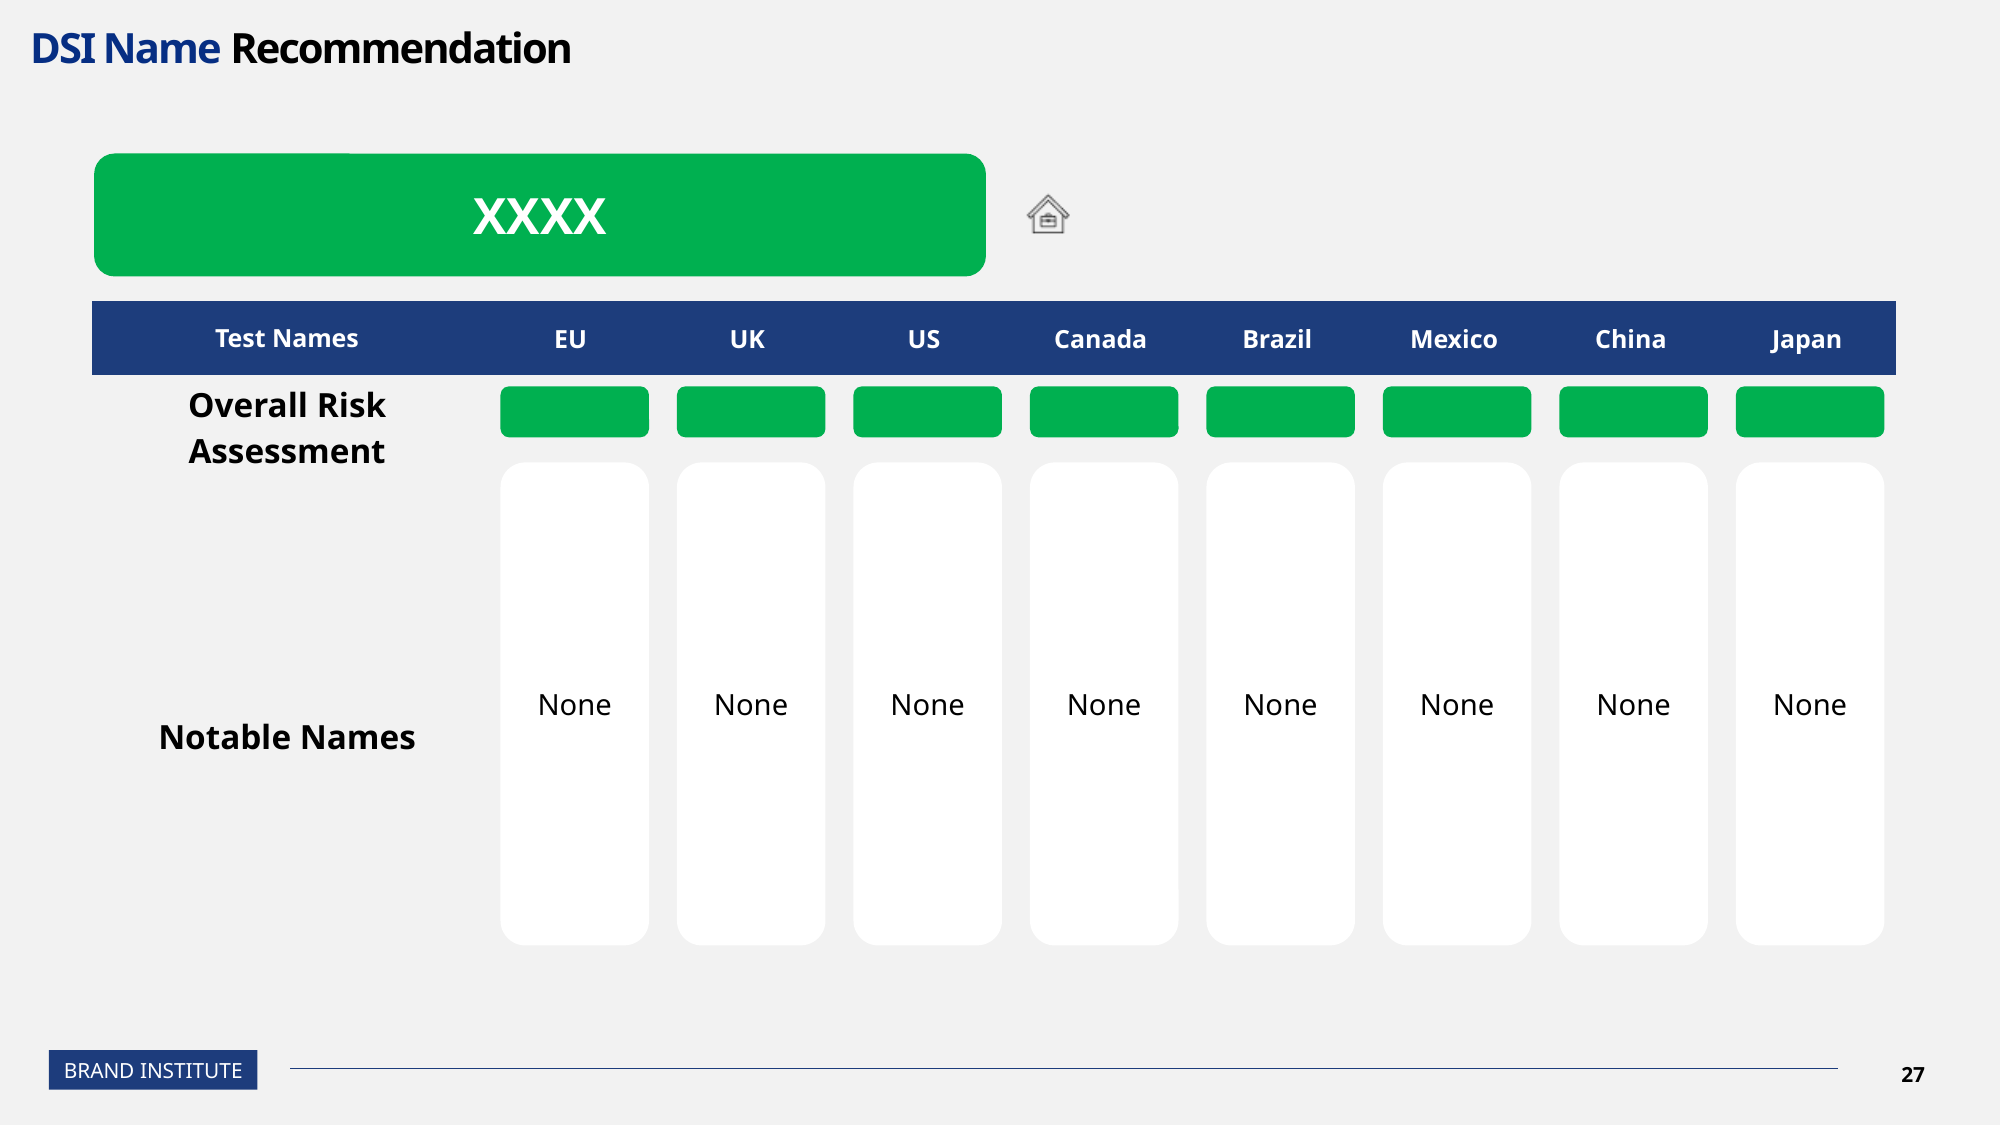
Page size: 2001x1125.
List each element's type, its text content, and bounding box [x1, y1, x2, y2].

table_cell Overall Risk Assessment [92, 375, 482, 480]
text_box None [1205, 461, 1356, 947]
table_cell [1189, 375, 1366, 480]
table_cell Notable Names [92, 480, 482, 1038]
table_cell [1542, 375, 1719, 480]
table_cell [1189, 480, 1366, 1038]
table_header Japan [1719, 301, 1896, 375]
text_box [1381, 385, 1533, 439]
table_header China [1542, 301, 1719, 375]
table_header Canada [1012, 301, 1189, 375]
table_cell [1012, 480, 1189, 1038]
text_box [675, 385, 827, 439]
table_cell [659, 375, 836, 480]
table_cell [1719, 480, 1896, 1038]
table_cell [659, 480, 836, 1038]
text_box None [1558, 461, 1709, 947]
table_header Brazil [1189, 301, 1366, 375]
table_cell [1366, 375, 1542, 480]
text_box [1028, 385, 1180, 439]
table_cell [836, 480, 1012, 1038]
picture [1024, 189, 1073, 240]
table_cell [836, 375, 1012, 480]
text_box None [1734, 461, 1886, 947]
table_cell [1012, 375, 1189, 480]
text_box None [1381, 461, 1533, 947]
text_box None [499, 461, 651, 947]
table_header US [836, 301, 1012, 375]
table_cell [1719, 375, 1896, 480]
table_header Mexico [1366, 301, 1542, 375]
table_cell [1542, 480, 1719, 1038]
table_cell [482, 375, 659, 480]
table_header UK [659, 301, 836, 375]
table_cell [482, 480, 659, 1038]
table_header Test Names [92, 301, 482, 375]
text_box None [1028, 461, 1180, 947]
table_header EU [482, 301, 659, 375]
text_box None [675, 461, 827, 947]
title DSI Name Recommendation [30, 0, 1954, 73]
text_box [1558, 385, 1709, 439]
text_box [852, 385, 1004, 439]
text_box None [852, 461, 1004, 947]
text_box [499, 385, 651, 439]
table_cell [1366, 480, 1542, 1038]
text_box XXXX [93, 152, 987, 278]
text_box [1205, 385, 1356, 439]
text_box [1734, 385, 1886, 439]
